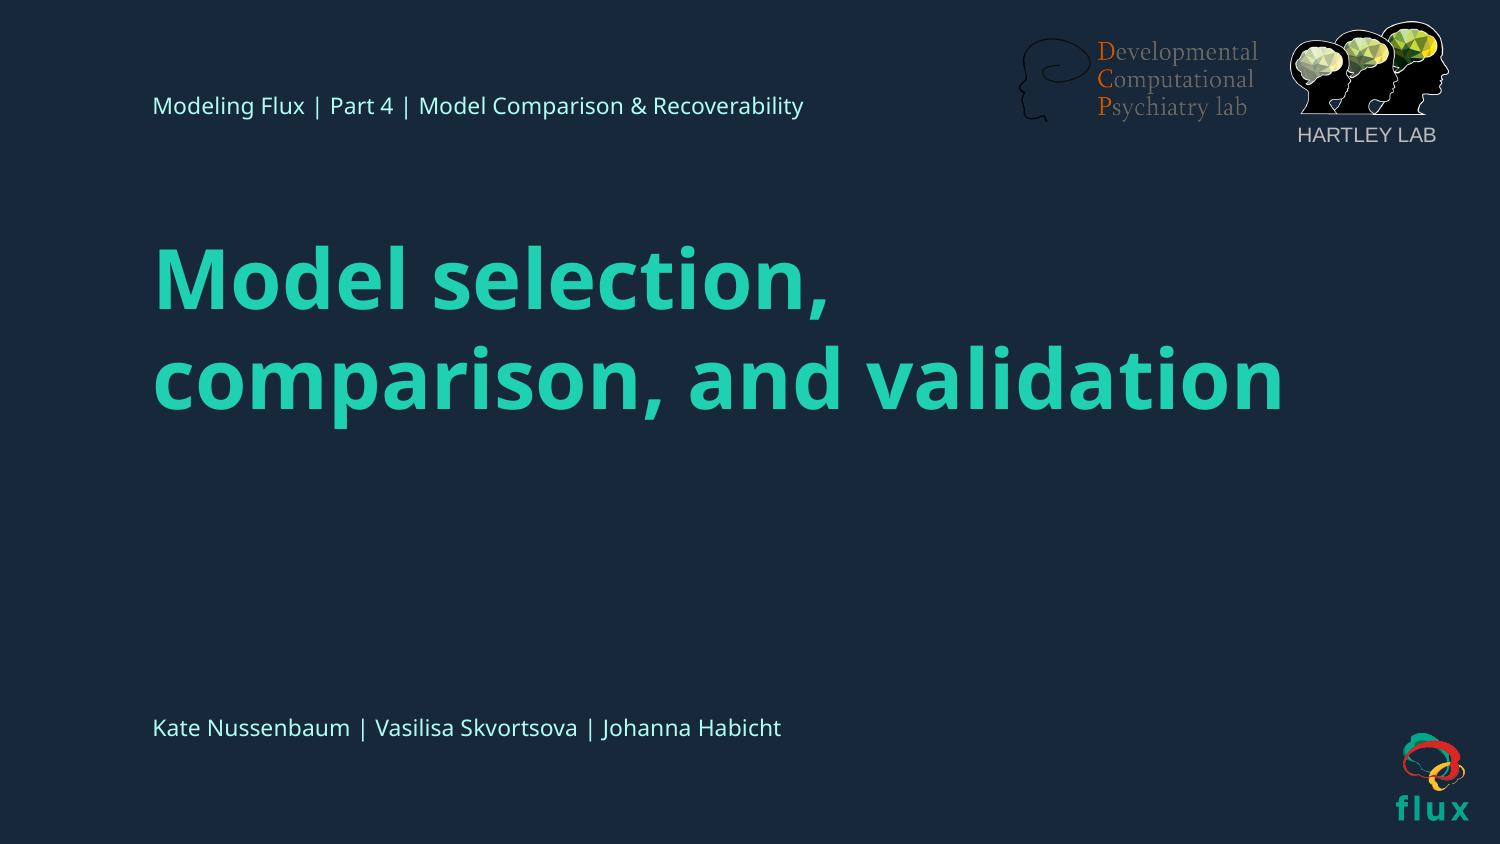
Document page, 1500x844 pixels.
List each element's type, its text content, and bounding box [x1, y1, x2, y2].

picture [1014, 38, 1244, 124]
text_box Kate Nussenbaum | Vasilisa Skvortsova | Johanna Habicht [137, 700, 1118, 756]
picture [1390, 728, 1471, 823]
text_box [1244, 20, 1490, 156]
title Model selection, comparison, and validation [137, 211, 1344, 368]
text_box Modeling Flux | Part 4 | Model Comparison & Recoverability [137, 78, 1118, 134]
